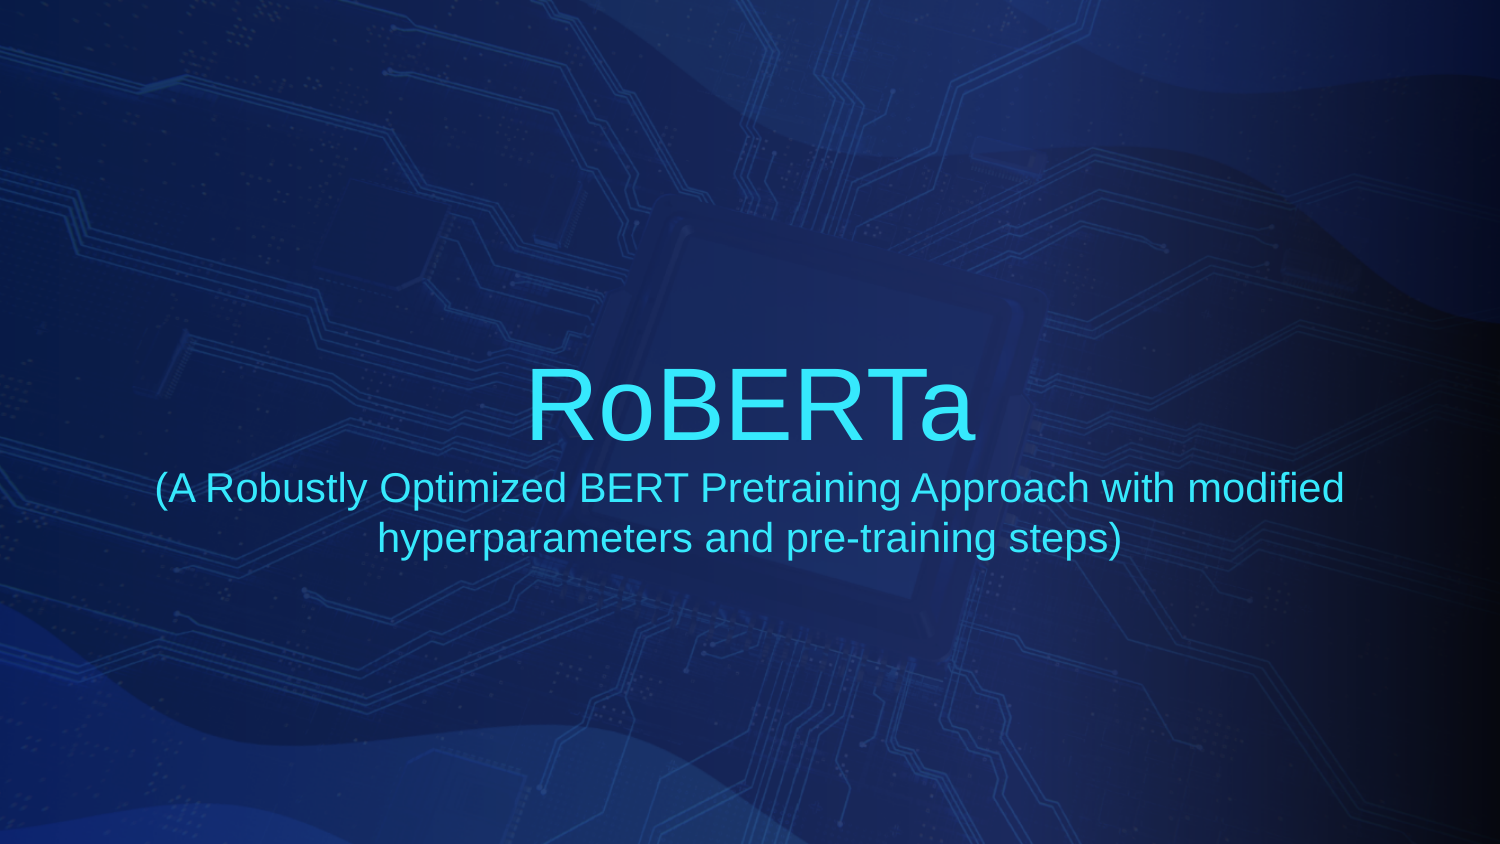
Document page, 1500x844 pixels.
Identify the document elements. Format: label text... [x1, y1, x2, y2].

picture [0, 0, 1500, 844]
text_box RoBERTa (A Robustly Optimized BERT Pretraining Approach with modified hyperparameters and pre-training steps) [12, 321, 1488, 576]
